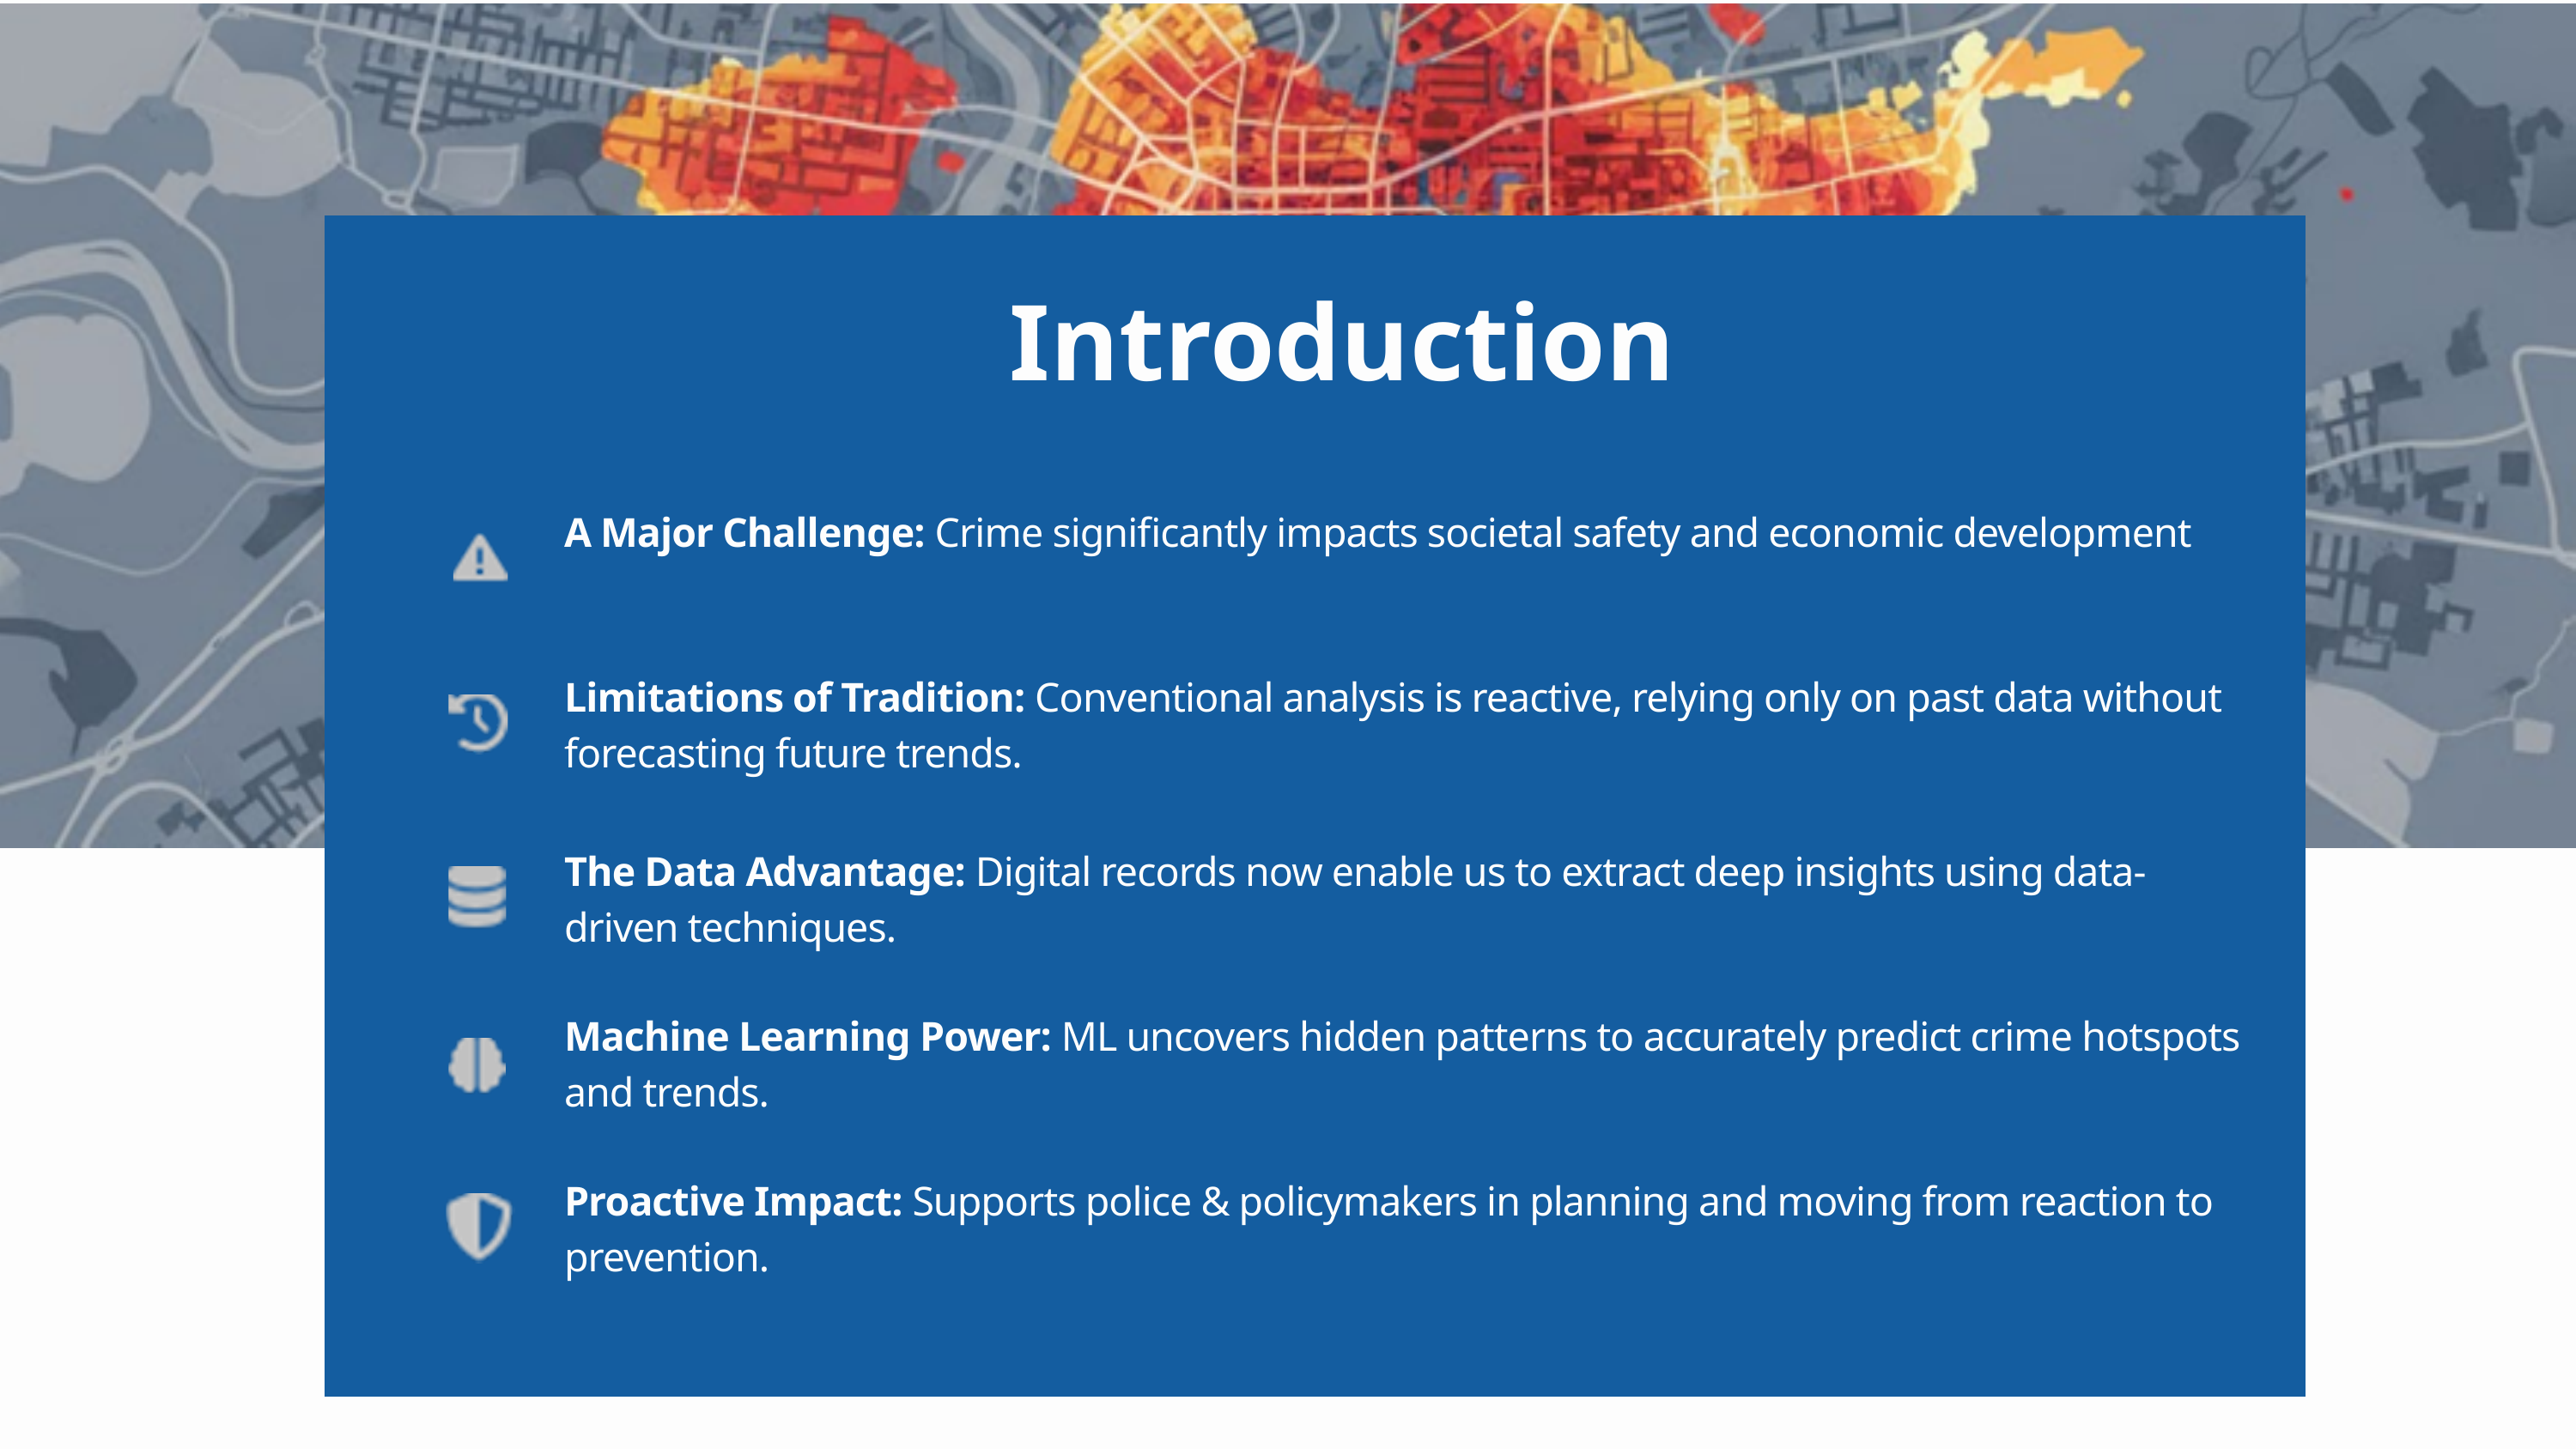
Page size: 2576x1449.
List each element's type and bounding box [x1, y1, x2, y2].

text_box [0, 3, 2576, 848]
text_box [324, 215, 2306, 1397]
